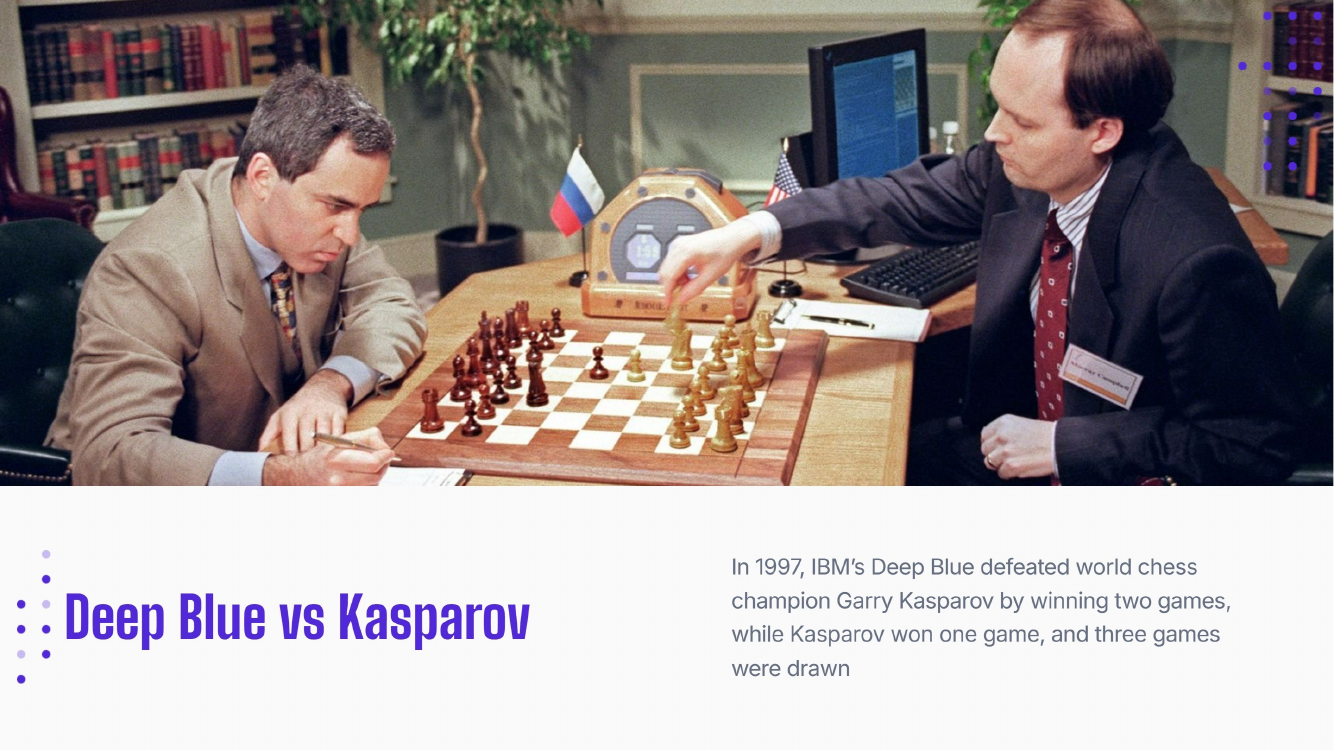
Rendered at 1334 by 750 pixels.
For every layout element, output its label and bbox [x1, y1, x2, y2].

text_box [0, 0, 1334, 750]
